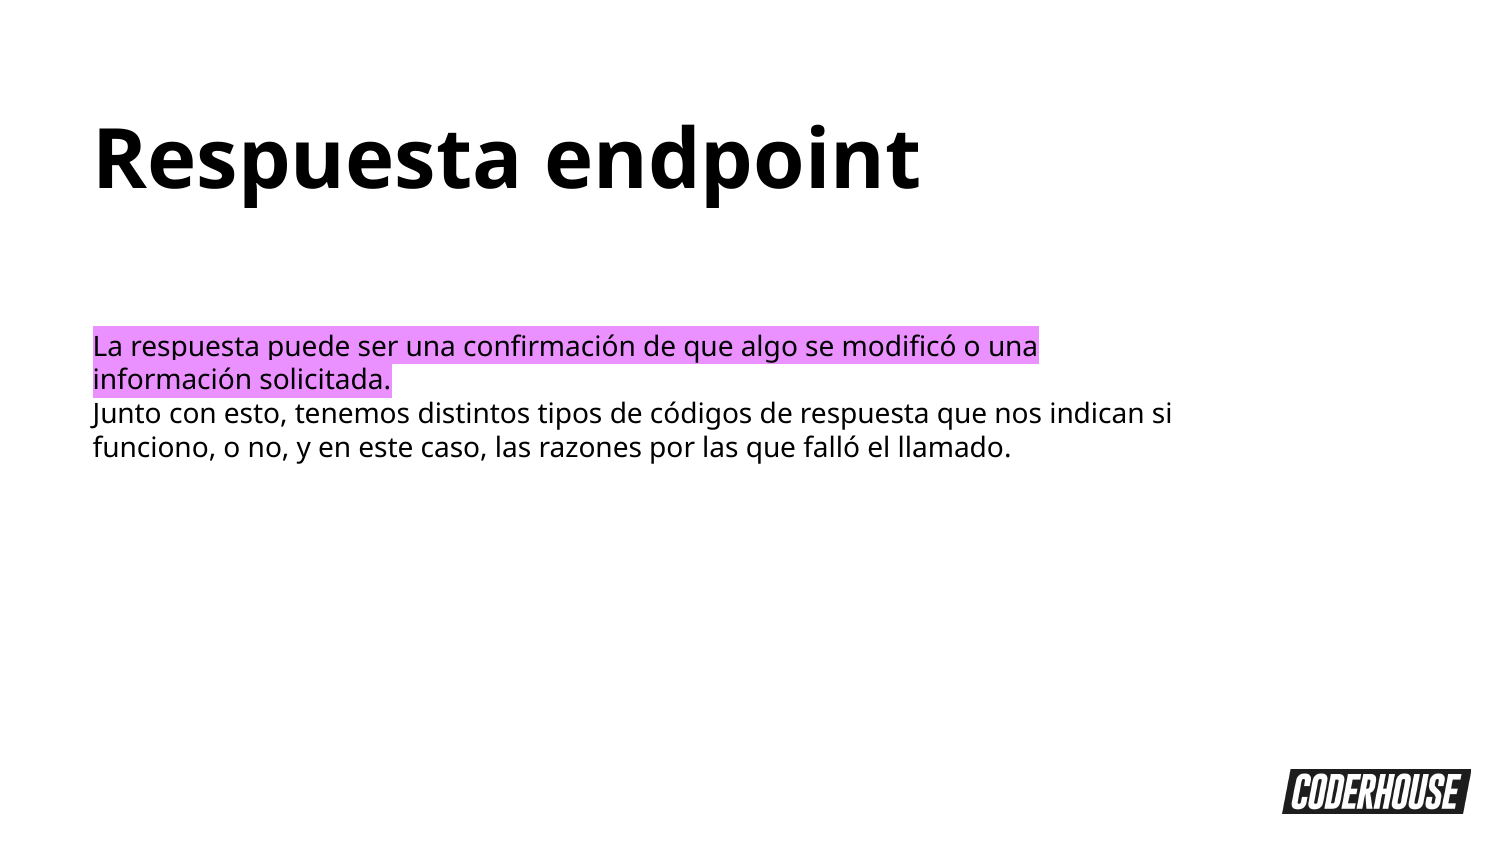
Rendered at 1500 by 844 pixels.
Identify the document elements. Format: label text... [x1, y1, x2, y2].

text_box La respuesta puede ser una confirmación de que algo se modificó o una información solicitada. Junto con esto, tenemos distintos tipos de códigos de respuesta que nos indican si funciono, o no, y en este caso, las razones por las que falló el llamado. [77, 312, 1202, 512]
text_box Respuesta endpoint [77, 101, 1414, 222]
picture [1281, 769, 1471, 814]
